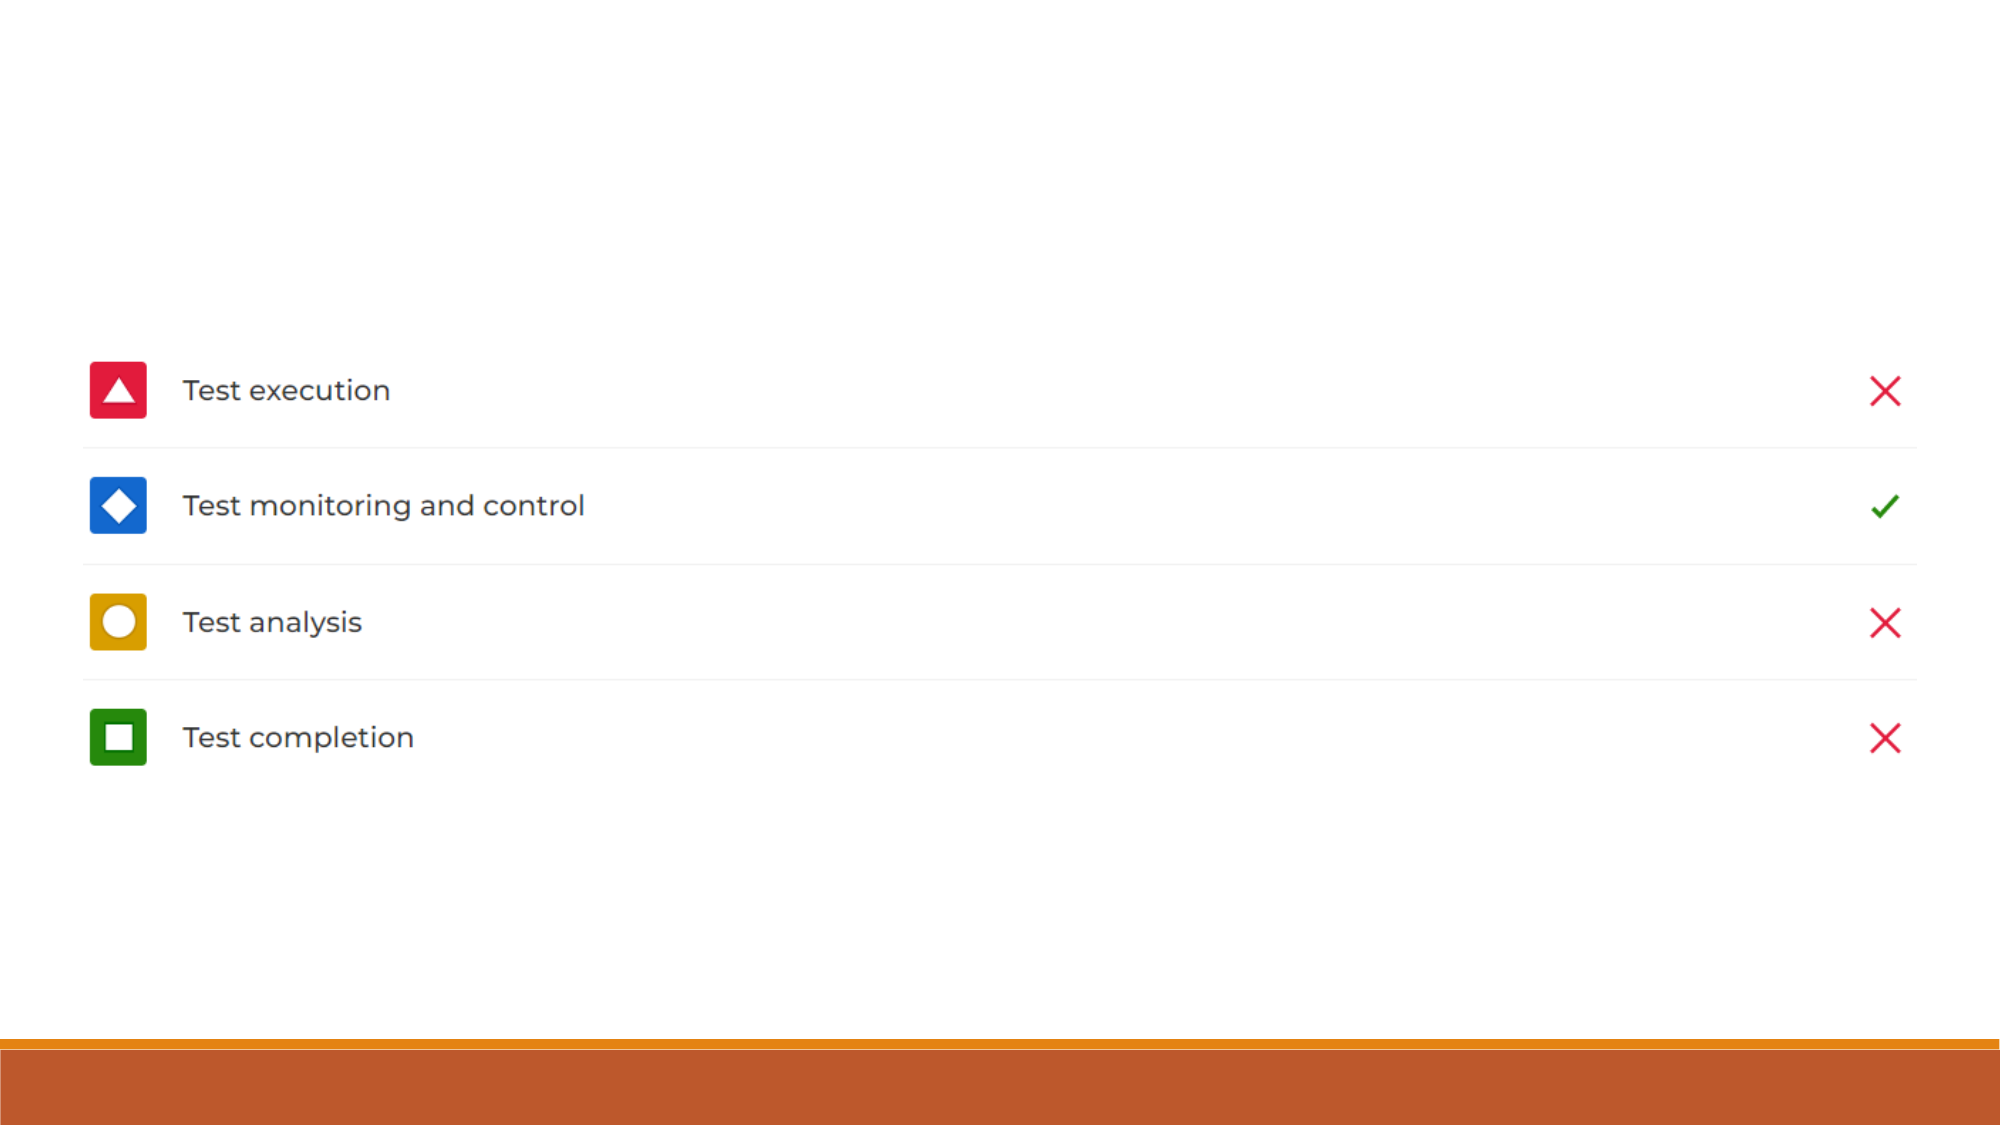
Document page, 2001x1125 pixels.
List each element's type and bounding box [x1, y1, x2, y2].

picture [83, 351, 1917, 774]
